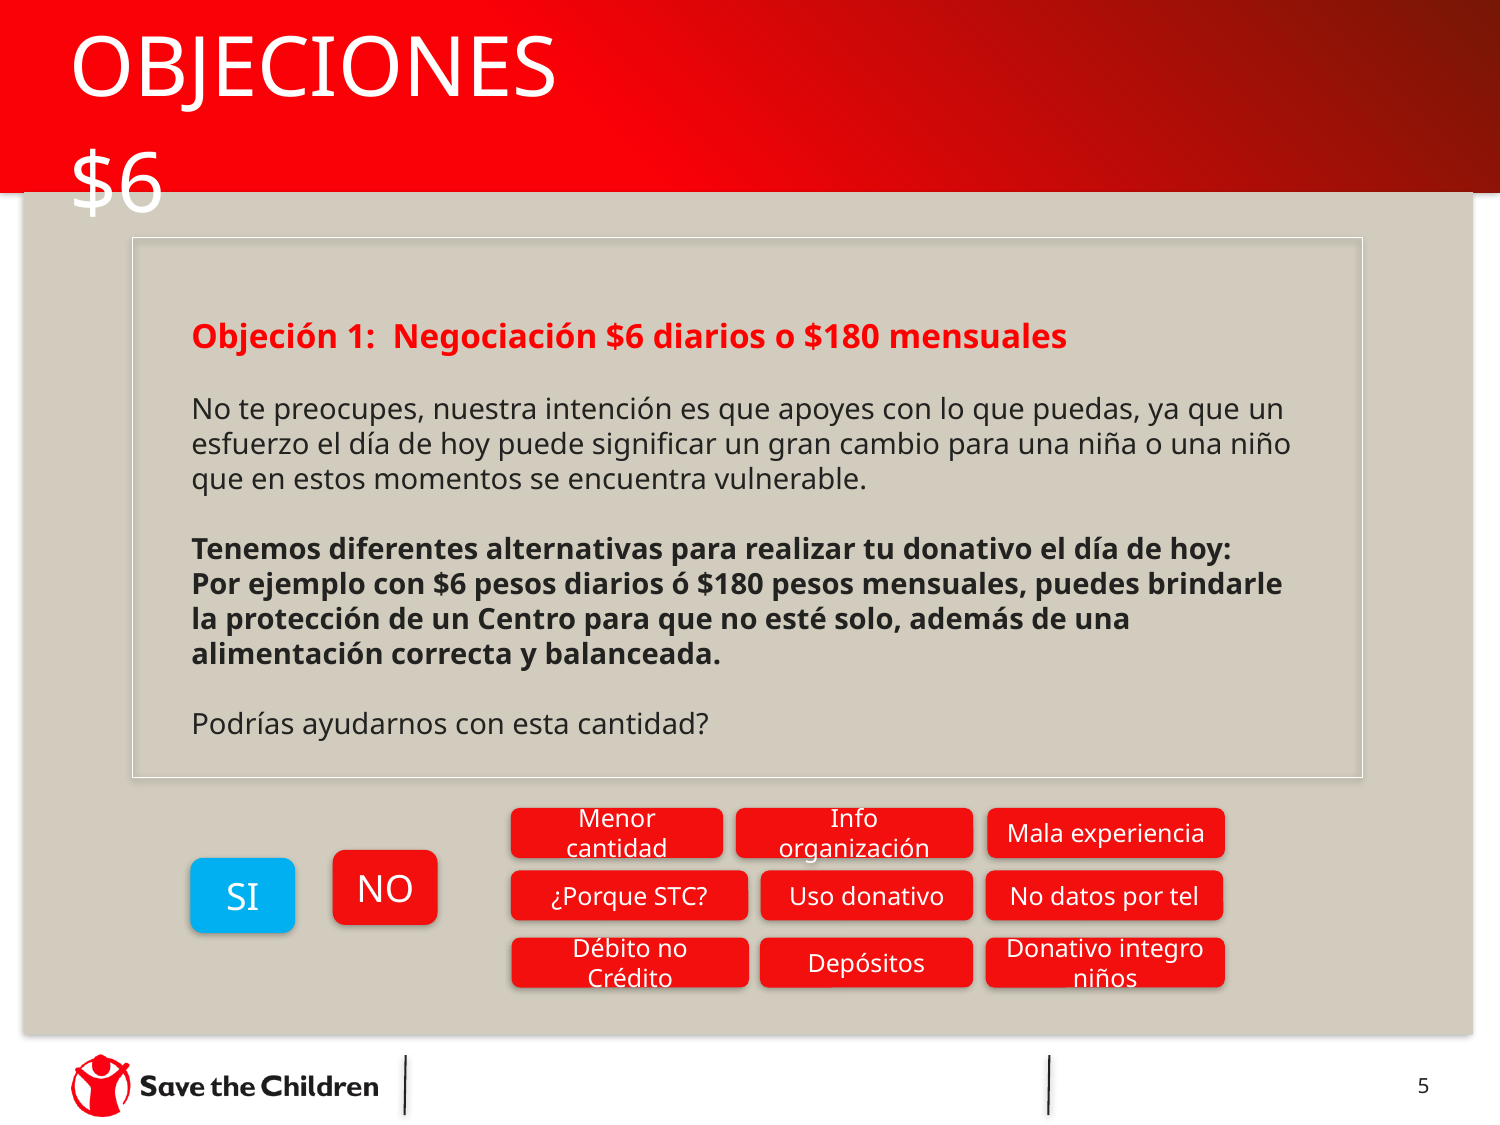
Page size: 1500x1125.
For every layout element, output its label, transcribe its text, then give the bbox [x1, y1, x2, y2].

text_box [132, 237, 1363, 778]
text_box NO [331, 849, 439, 926]
text_box No datos por tel [984, 869, 1225, 922]
text_box Donativo integro niños [984, 936, 1226, 989]
text_box Uso donativo [759, 869, 974, 922]
picture [71, 1054, 378, 1117]
text_box Menor cantidad [510, 807, 725, 859]
text_box Débito no Crédito [510, 936, 750, 989]
slide_number 5 [1317, 1056, 1445, 1117]
text_box ¿Porque STC? [510, 869, 750, 922]
text_box Info organización [735, 807, 975, 859]
text_box SI [189, 857, 296, 934]
text_box Mala experiencia [986, 807, 1226, 859]
text_box Depósitos [759, 936, 974, 989]
title OBJECIONES $6 [69, 58, 675, 188]
